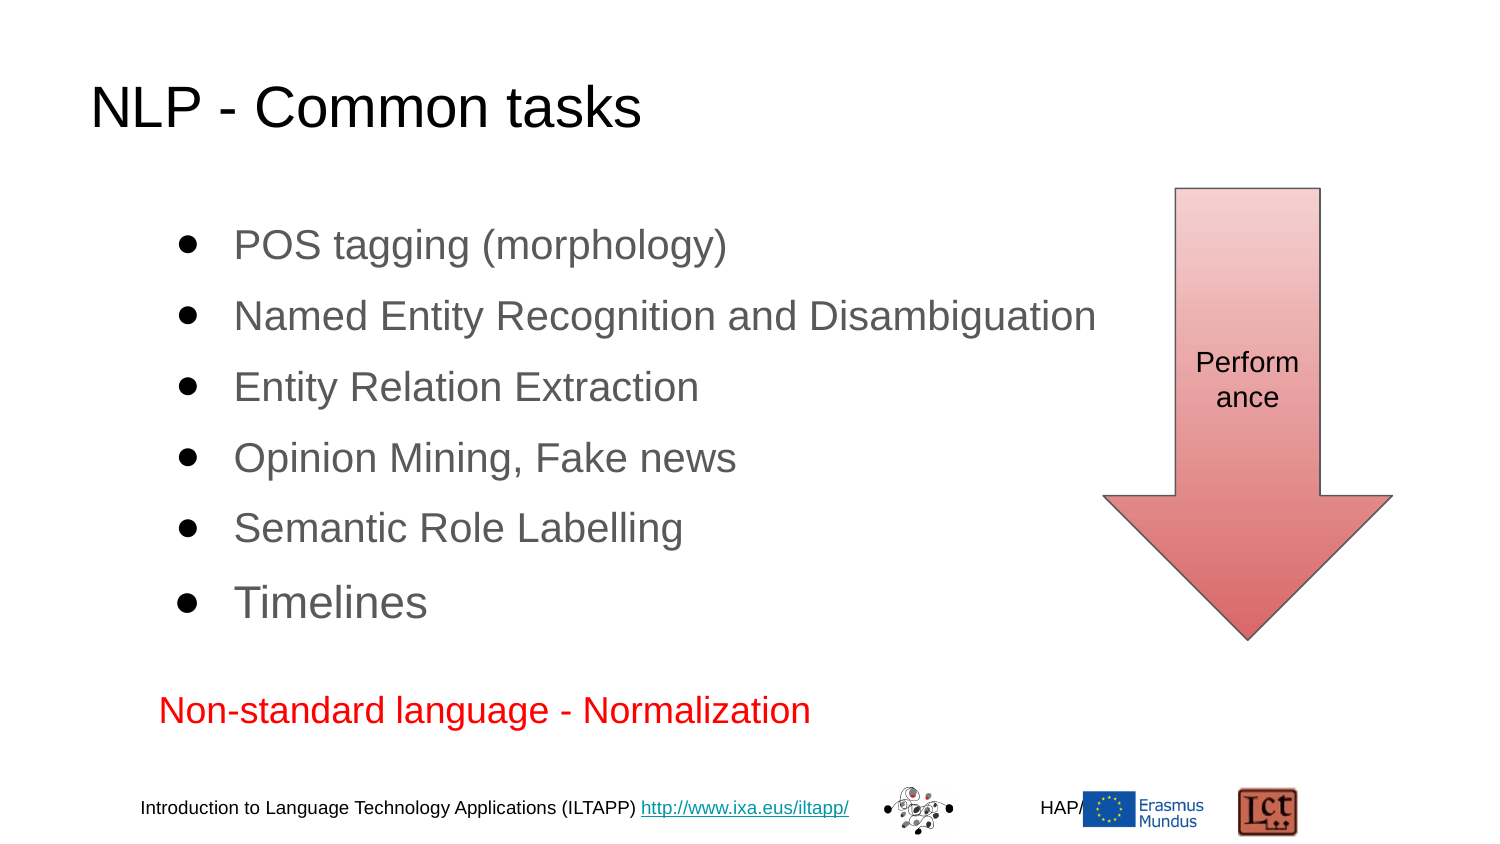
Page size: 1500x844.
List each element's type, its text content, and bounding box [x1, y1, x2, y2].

picture [1078, 786, 1215, 840]
title NLP - Common tasks [75, 33, 1425, 175]
picture [1238, 787, 1298, 837]
text_box Performance [1103, 188, 1393, 641]
picture [882, 787, 954, 837]
list POS tagging (morphology) Named Entity Recognition and Disambiguation Entity Relation Extraction Opinion Mining, Fake news Semantic Role Labelling Timelines Non-standard language - Normalization [143, 202, 1426, 760]
